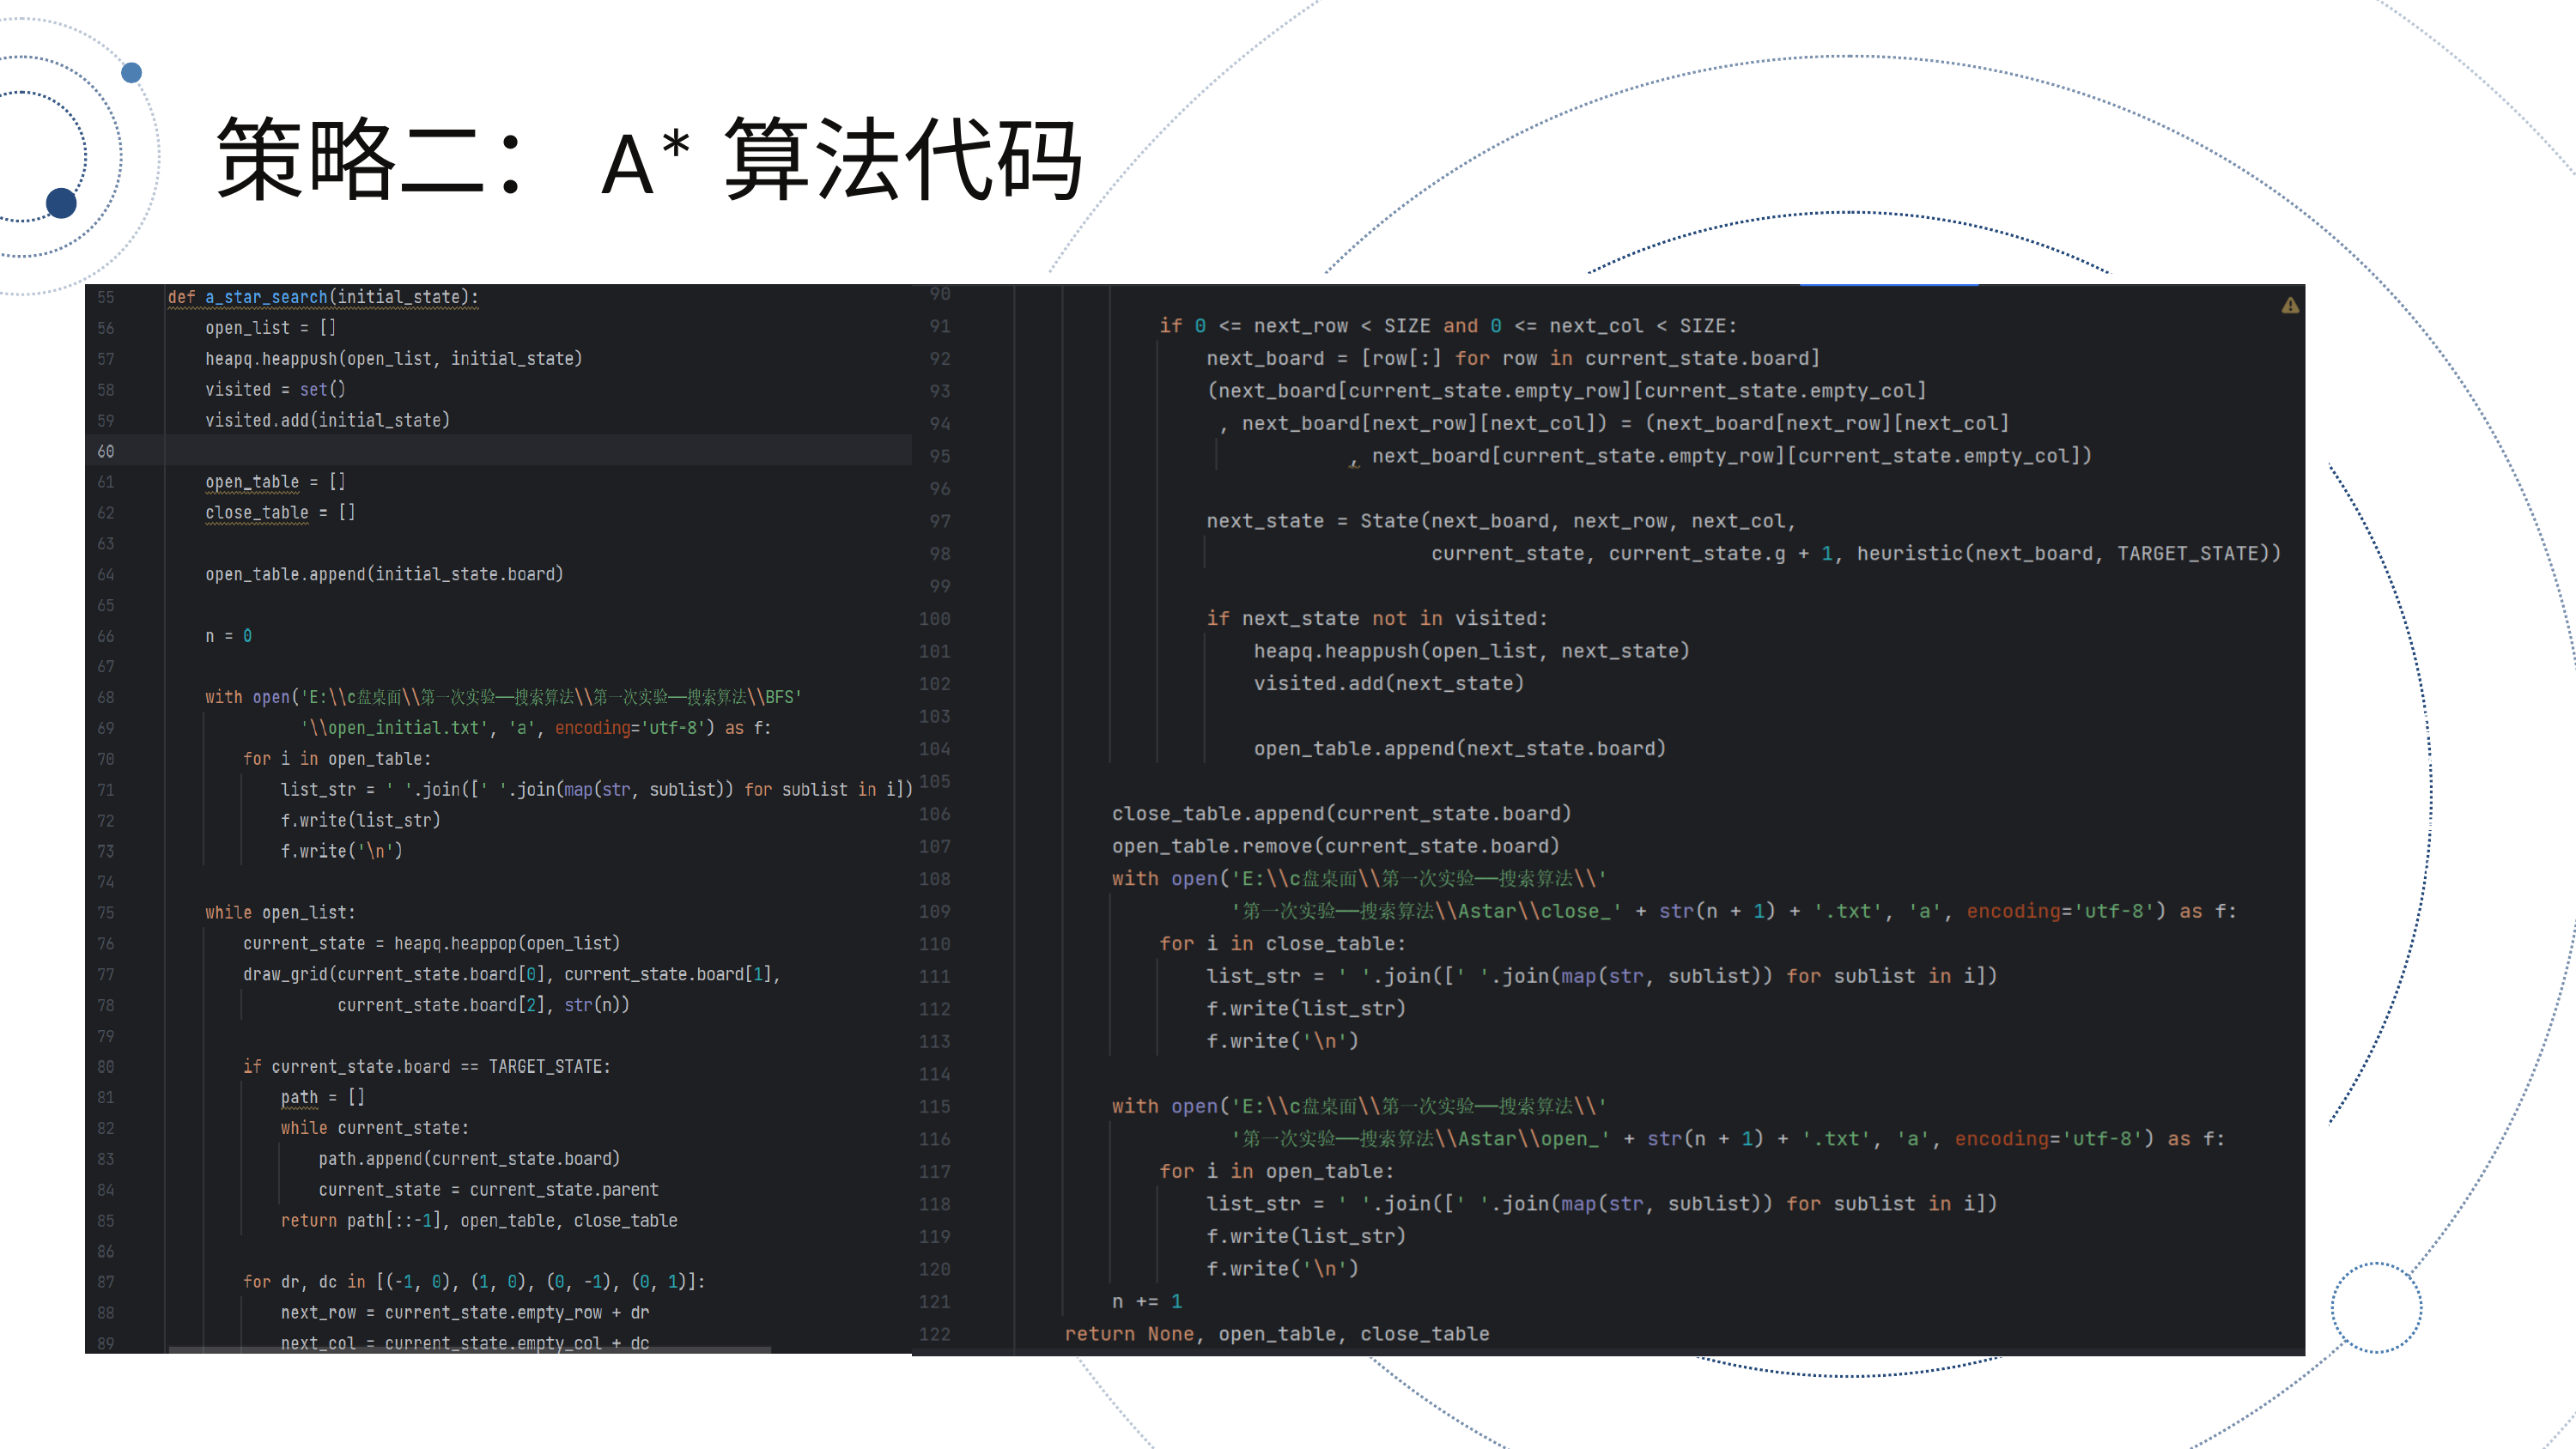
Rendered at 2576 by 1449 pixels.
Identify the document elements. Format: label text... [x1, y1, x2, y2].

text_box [268, 0, 2576, 1449]
text_box 策略二：A*算法代码 [214, 102, 262, 212]
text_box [0, 18, 160, 295]
picture [85, 283, 2306, 1356]
